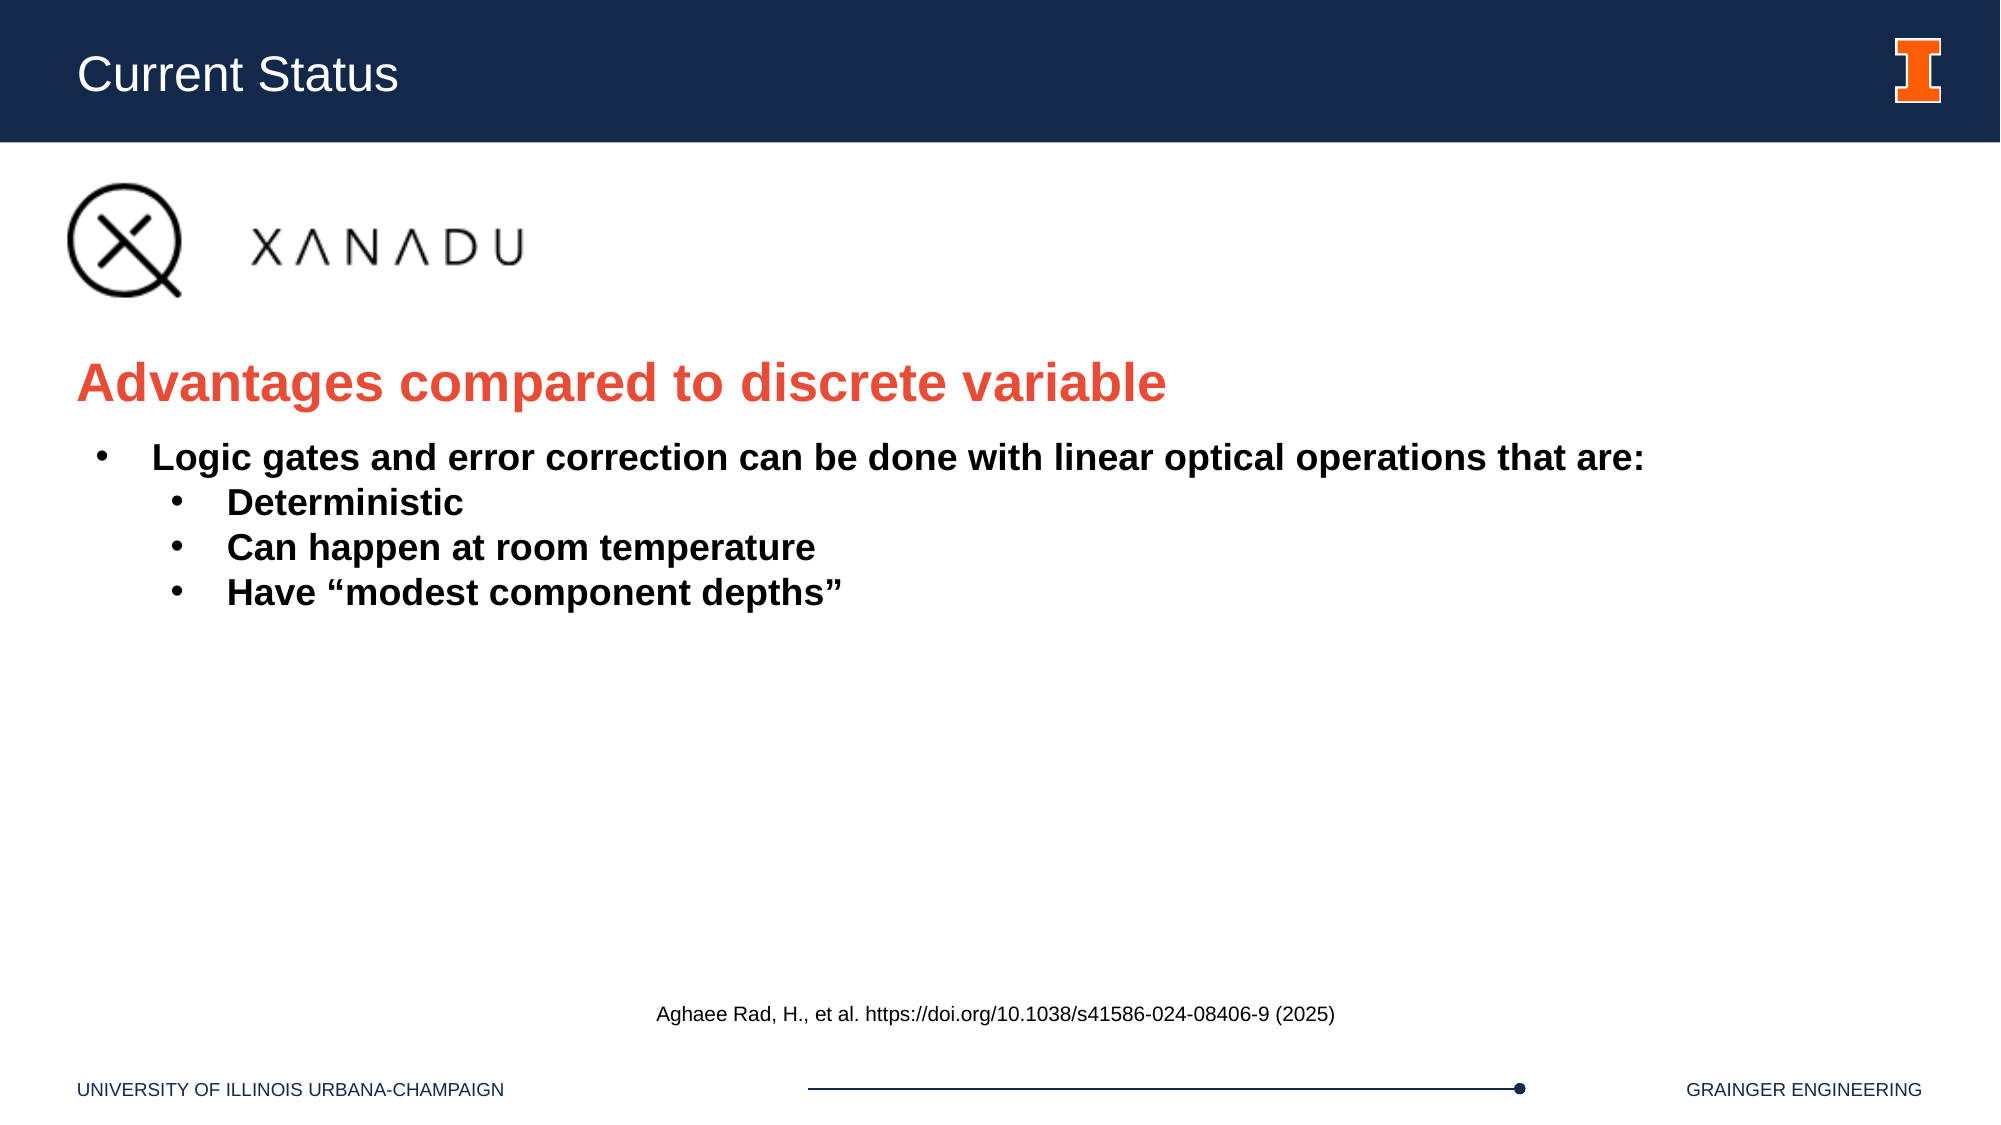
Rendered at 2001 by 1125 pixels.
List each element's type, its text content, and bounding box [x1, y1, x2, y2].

picture [1895, 38, 1941, 103]
text_box UNIVERSITY OF ILLINOIS URBANA-CHAMPAIGN [61, 1070, 1373, 1108]
text_box Current Status [61, 33, 1852, 109]
picture [61, 177, 555, 306]
list Advantages compared to discrete variable Logic gates and error correction can be done with linear optical operations that are: Deterministic Can happen at room temperature Have “modest component depths” [61, 340, 1708, 954]
text_box GRAINGER ENGINEERING [1531, 1070, 1938, 1108]
text_box [0, 0, 2000, 143]
text_box Aghaee Rad, H., et al. https://doi.org/10.1038/s41586-024-08406-9 (2025) [641, 988, 1359, 1039]
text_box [808, 1082, 1526, 1095]
